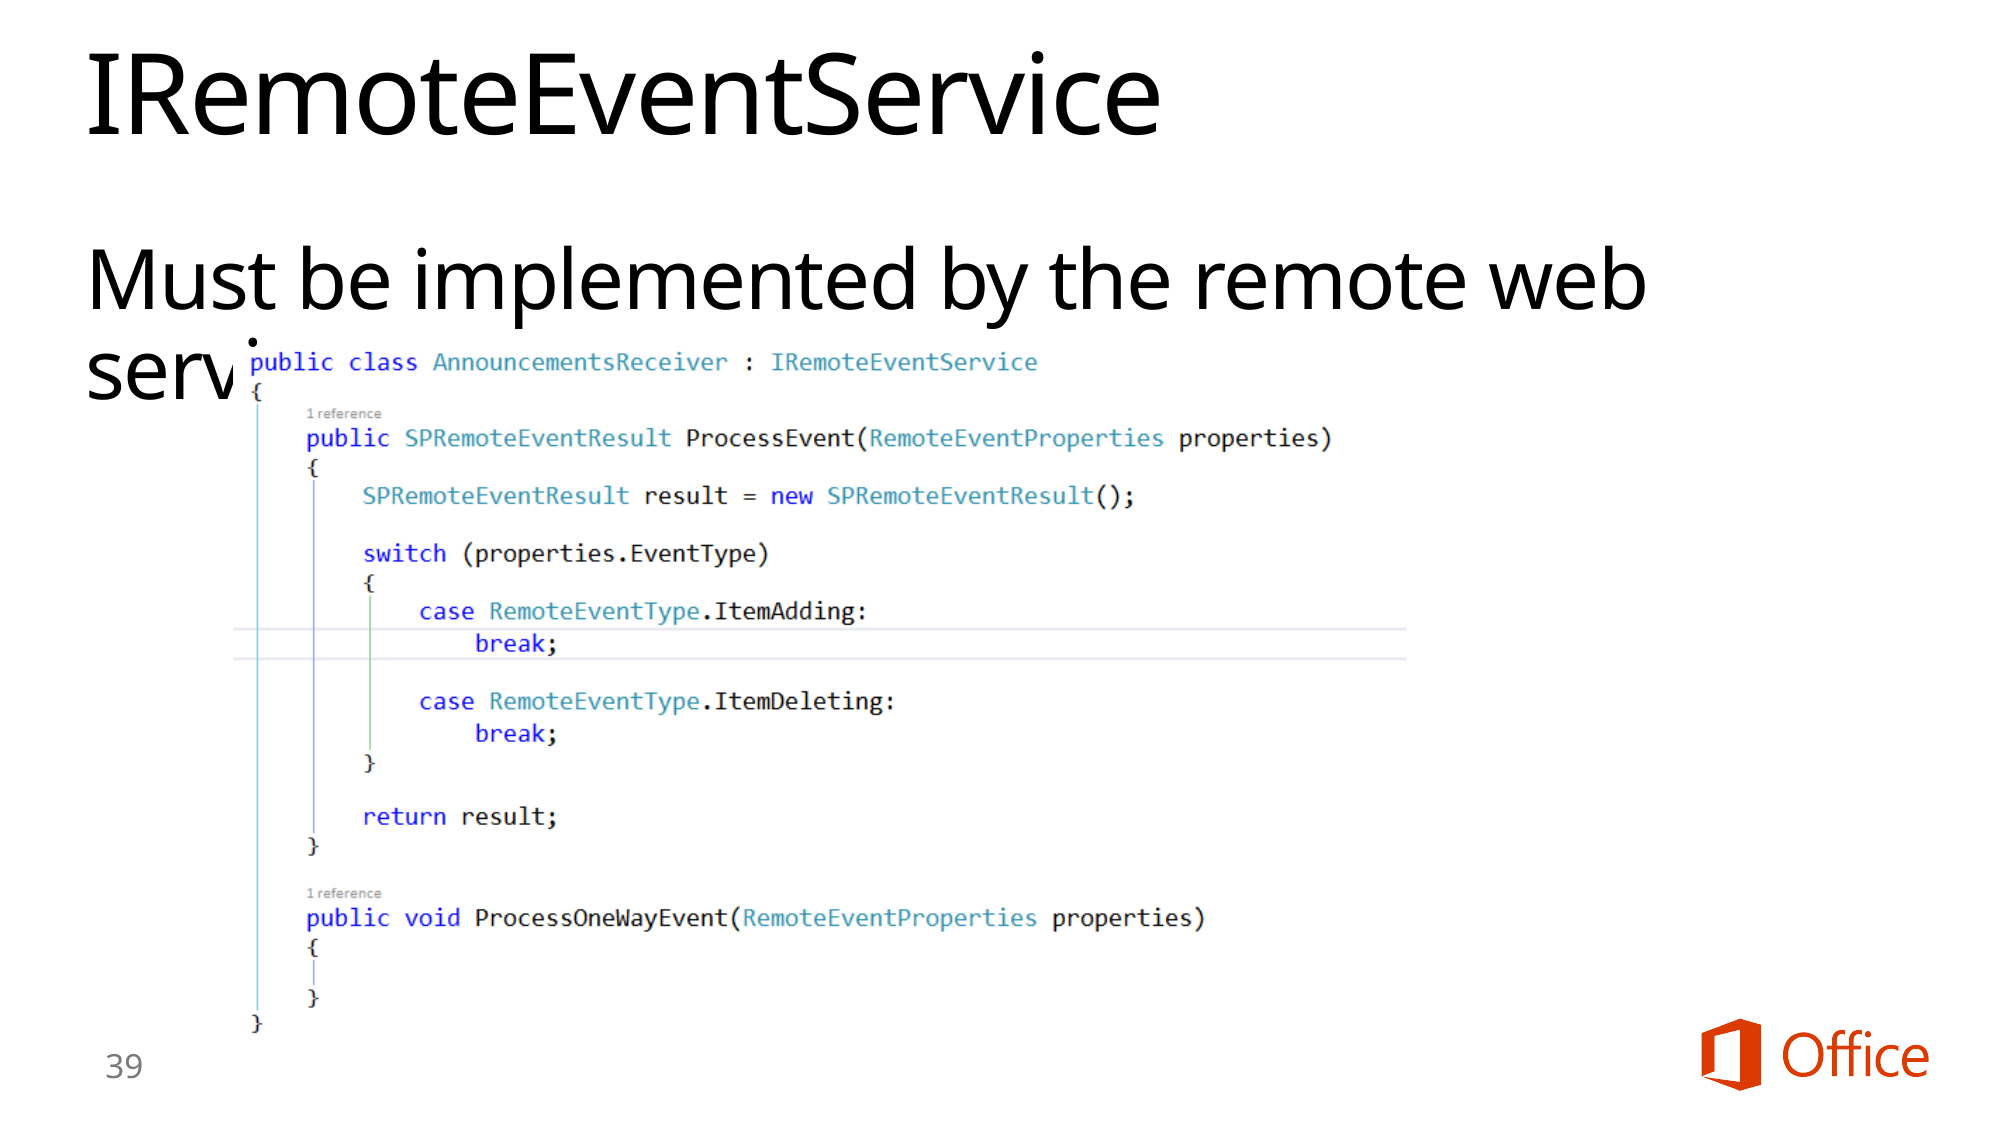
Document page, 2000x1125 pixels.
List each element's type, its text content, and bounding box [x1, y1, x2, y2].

list Must be implemented by the remote web service [85, 237, 1914, 349]
slide_number 39 [85, 1049, 178, 1086]
picture [1670, 987, 1960, 1122]
title IRemoteEventService [85, 37, 1914, 161]
picture [233, 347, 1407, 1036]
